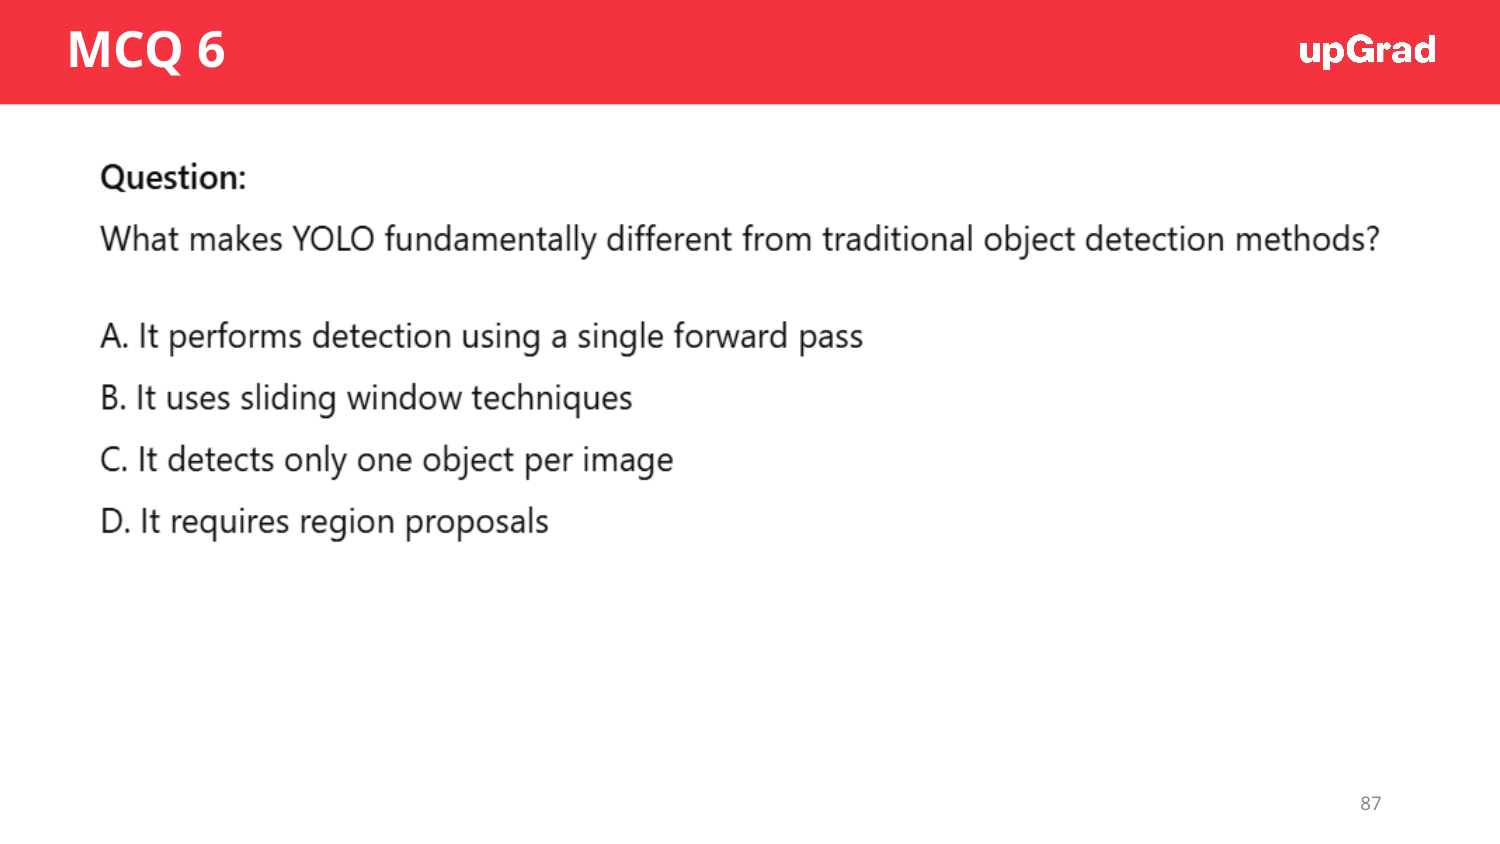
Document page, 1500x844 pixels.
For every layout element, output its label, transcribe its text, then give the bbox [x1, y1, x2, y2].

picture [51, 153, 1487, 586]
picture [1300, 34, 1435, 70]
title MCQ 6 [51, 20, 665, 83]
slide_number 87 [1059, 782, 1397, 827]
